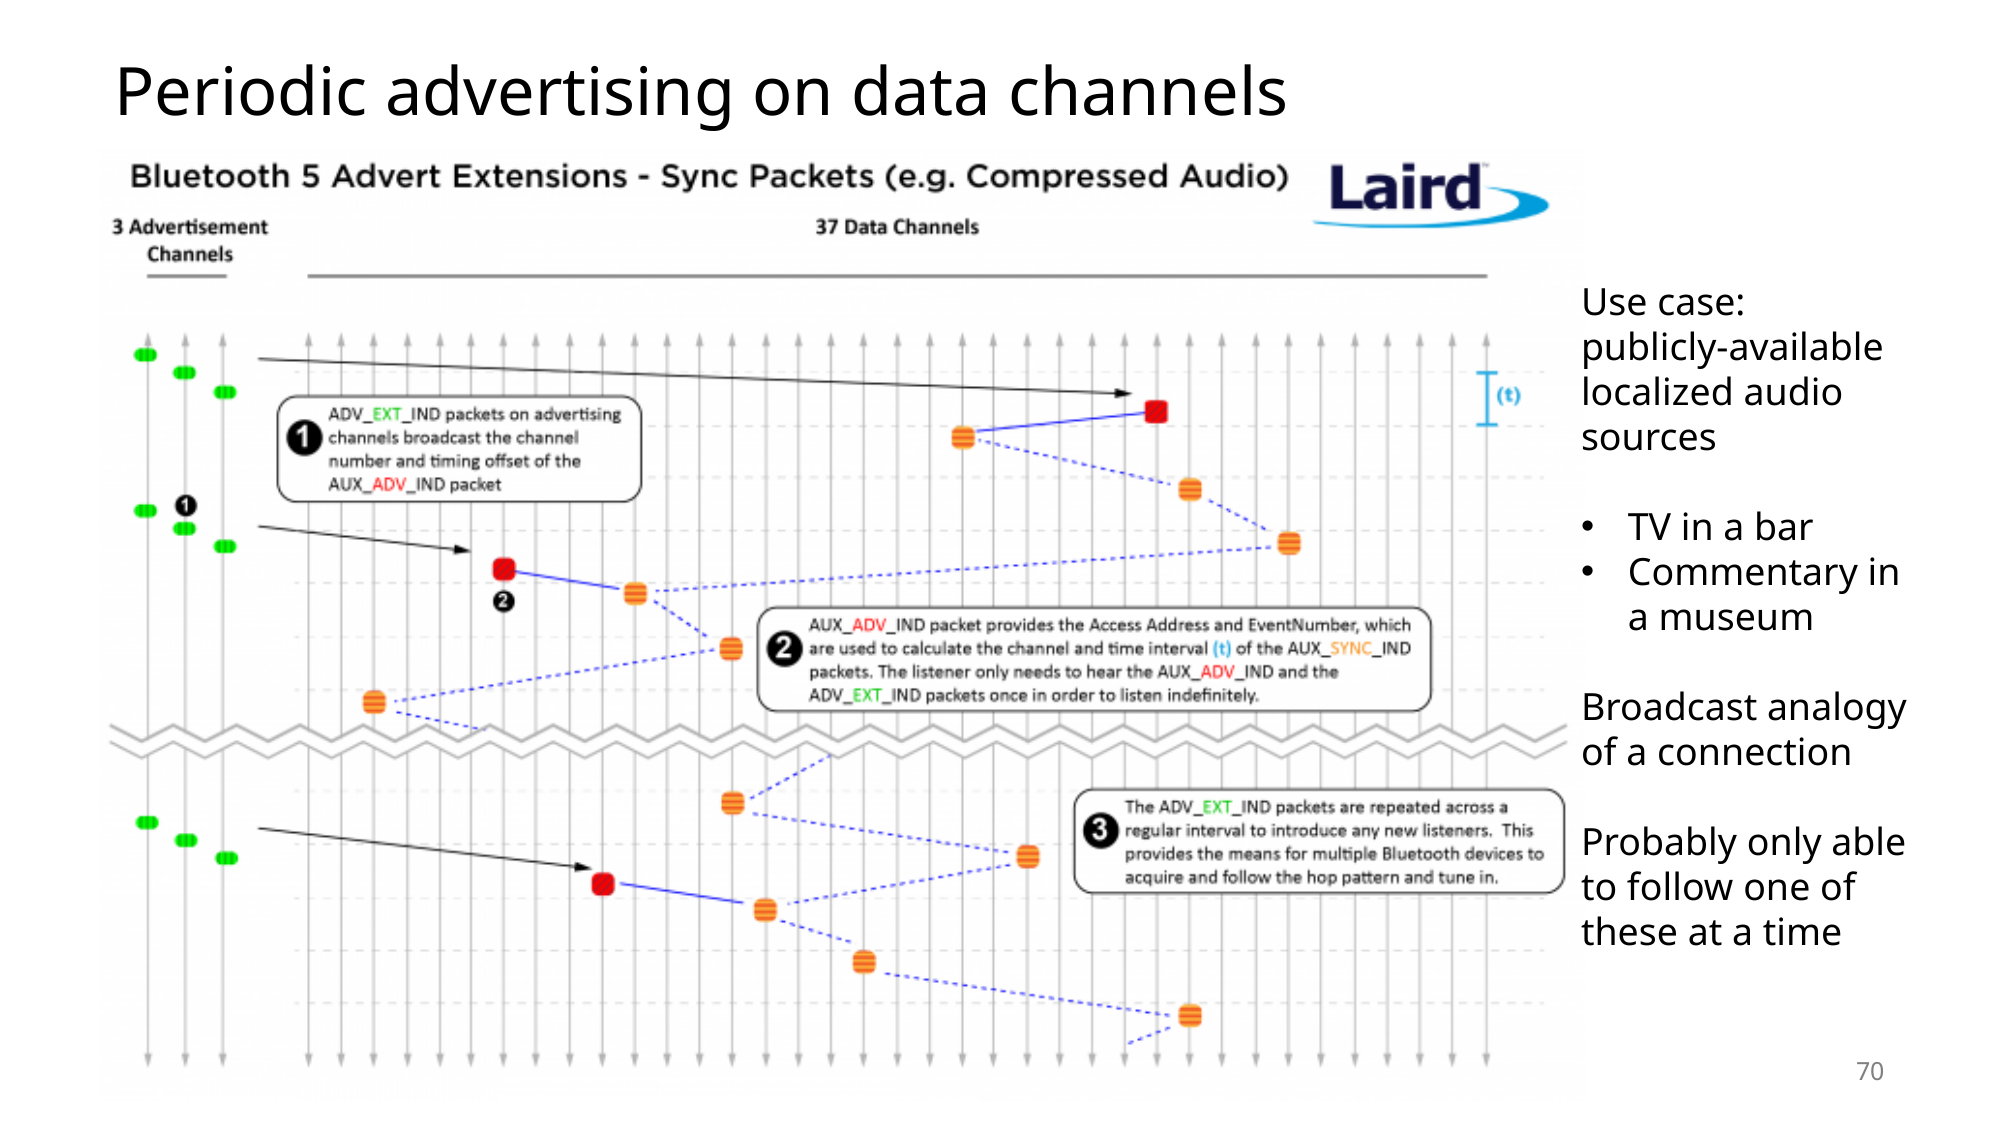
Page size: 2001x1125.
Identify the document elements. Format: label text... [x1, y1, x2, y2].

title Periodic advertising on data channels [99, 37, 1900, 150]
slide_number 70 [1749, 1042, 1900, 1103]
picture [99, 149, 1585, 1102]
text_box Use case: publicly-available localized audio sources TV in a bar Commentary in a museum Broadcast analogy of a connection Probably only able to follow one of these at a time [1585, 270, 1940, 1006]
